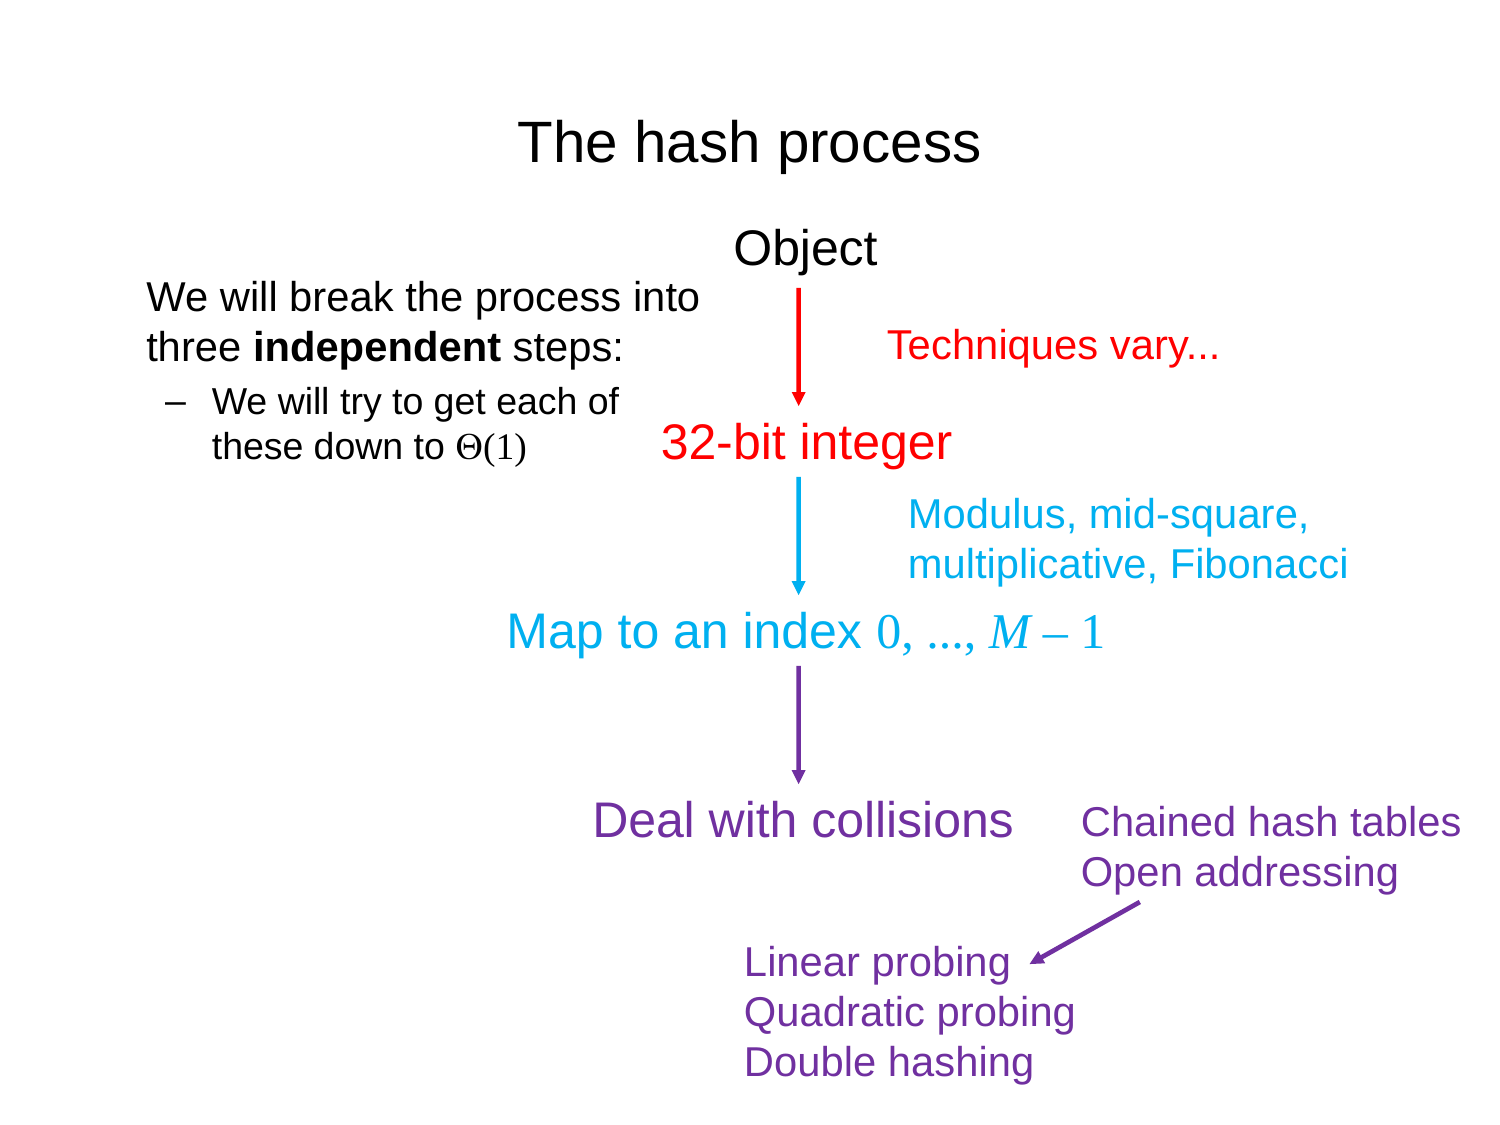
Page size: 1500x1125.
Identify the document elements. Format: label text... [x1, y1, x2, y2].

text_box Linear probing Quadratic probing Double hashing [729, 927, 1092, 1093]
text_box Modulus, mid-square, multiplicative, Fibonacci [893, 479, 1364, 595]
title The hash process [74, 44, 1426, 233]
text_box [792, 287, 805, 407]
text_box [792, 476, 805, 596]
text_box [1029, 901, 1140, 965]
text_box Object [718, 208, 893, 283]
text_box Map to an index 0, ..., M – 1 [491, 590, 1121, 666]
text_box Techniques vary... [872, 310, 1236, 376]
text_box 32-bit integer [645, 401, 968, 477]
list We will break the process into three independent steps: We will try to get each of these down to Q(1) [74, 262, 1426, 1006]
text_box Chained hash tables Open addressing [1066, 787, 1477, 902]
text_box [792, 665, 805, 785]
text_box Deal with collisions [577, 779, 1029, 855]
